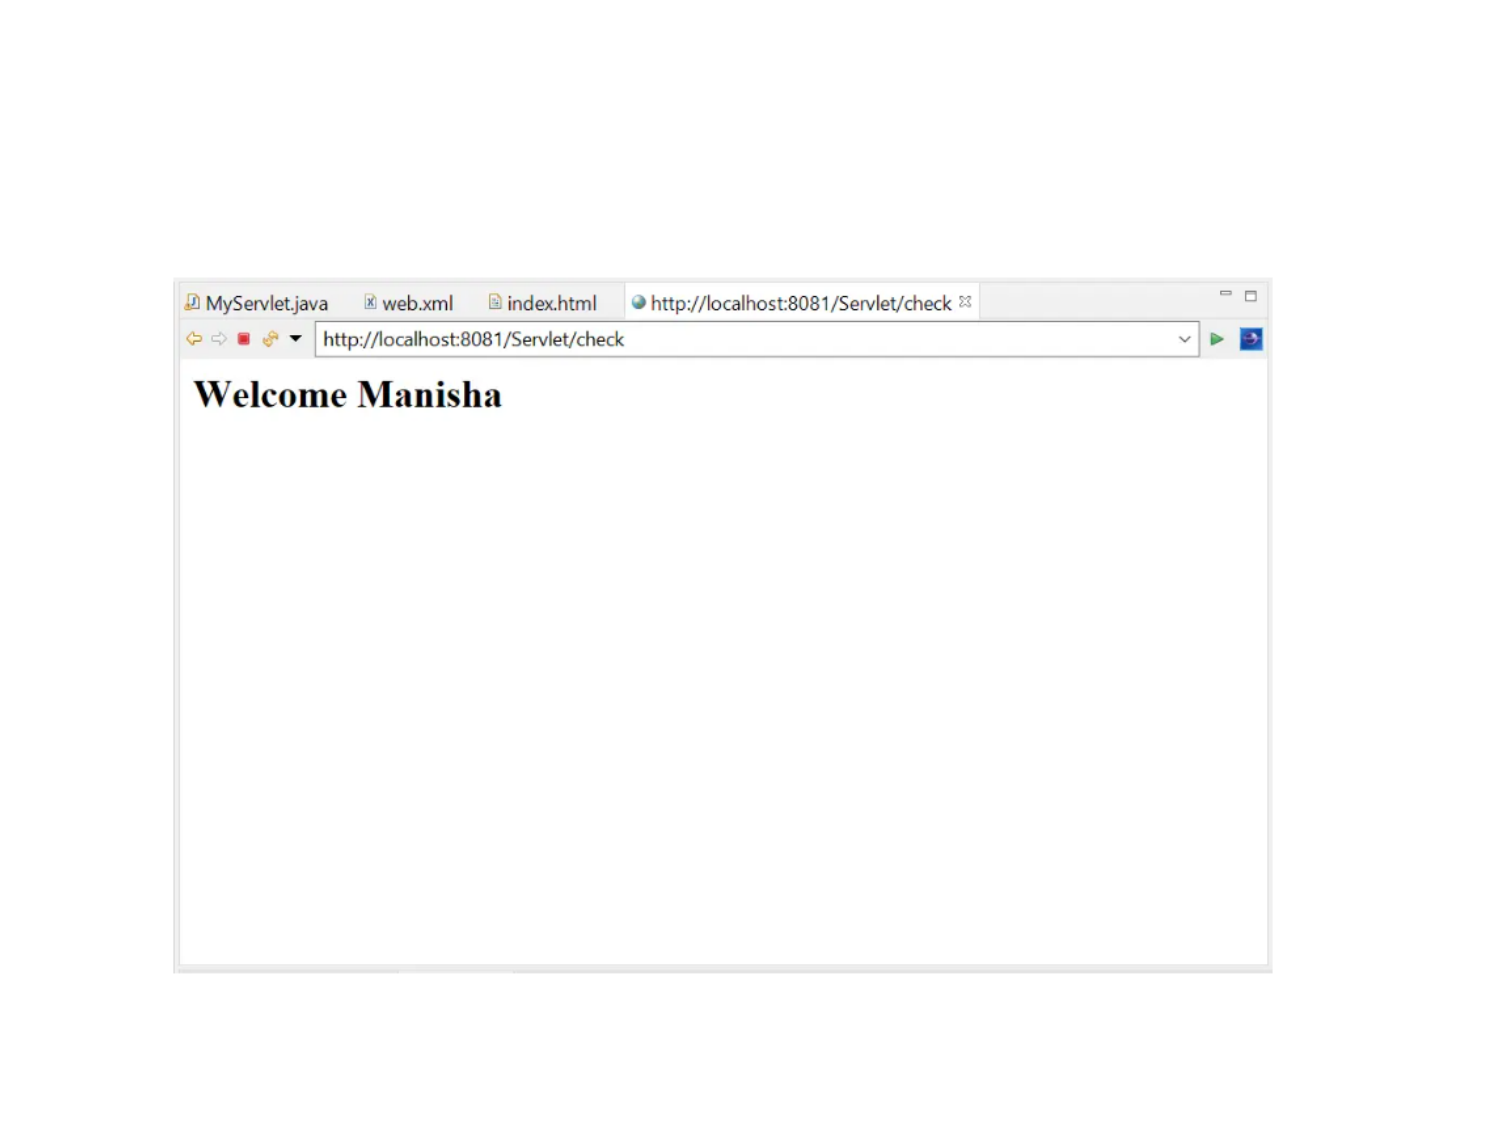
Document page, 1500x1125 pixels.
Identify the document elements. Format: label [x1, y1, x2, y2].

list [149, 262, 1350, 1006]
